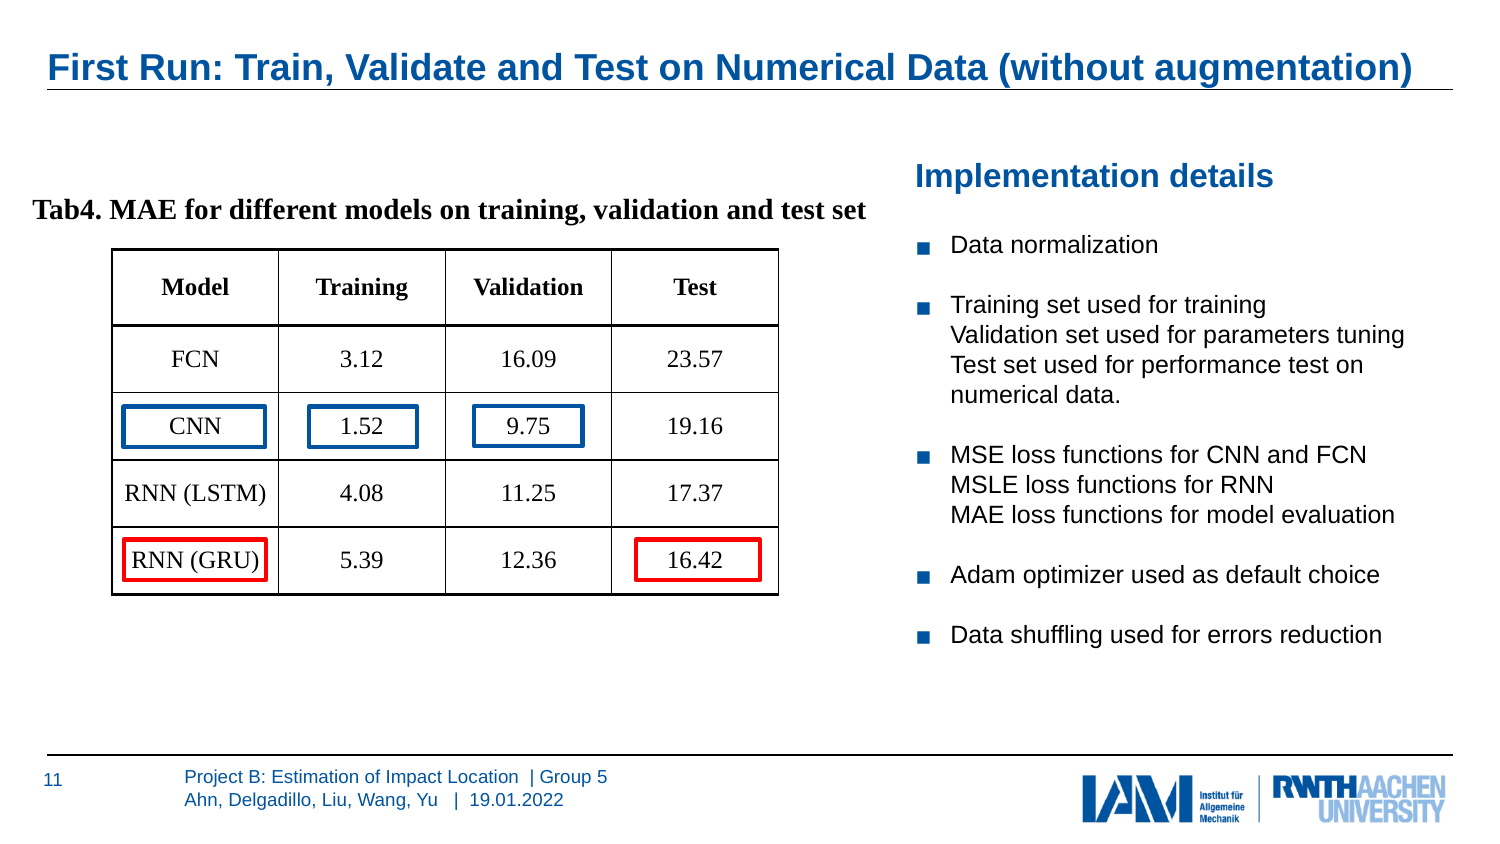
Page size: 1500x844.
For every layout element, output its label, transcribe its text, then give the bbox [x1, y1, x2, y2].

title First Run: Train, Validate and Test on Numerical Data (without augmentation) [47, 22, 1453, 89]
text_box [121, 404, 267, 449]
table_cell 1.52 [279, 393, 445, 459]
table_header Model [113, 251, 278, 324]
table_header Test [612, 251, 778, 324]
table_cell FCN [113, 327, 278, 392]
table_cell CNN [113, 393, 278, 459]
table_cell 5.39 [279, 528, 445, 593]
table_header Validation [446, 251, 611, 324]
table_cell 16.42 [612, 528, 778, 593]
table_cell 4.08 [279, 461, 445, 526]
table_cell 9.75 [446, 393, 611, 459]
table_cell 16.09 [446, 327, 611, 392]
text_box [122, 537, 268, 582]
table_cell RNN (LSTM) [113, 461, 278, 526]
table_cell RNN (GRU) [113, 528, 278, 593]
picture [1068, 752, 1459, 844]
table_cell 12.36 [446, 528, 611, 593]
text_box [634, 537, 762, 582]
text_box Implementation details Data normalization Training set used for training Validation set used for parameters tuning Test set used for performance test on numerical data. MSE loss functions for CNN and FCN MSLE loss functions for RNN MAE loss functions for model evaluation Adam optimizer used as default choice Data shuffling used for errors reduction [899, 146, 1453, 656]
table_cell 19.16 [612, 393, 778, 459]
table_header Training [279, 251, 445, 324]
table_cell 3.12 [279, 327, 445, 392]
text_box [307, 404, 419, 449]
table_cell 17.37 [612, 461, 778, 526]
table_cell 23.57 [612, 327, 778, 392]
table_cell 11.25 [446, 461, 611, 526]
text_box Tab4. MAE for different models on training, validation and test set [17, 182, 975, 233]
text_box [472, 404, 585, 448]
